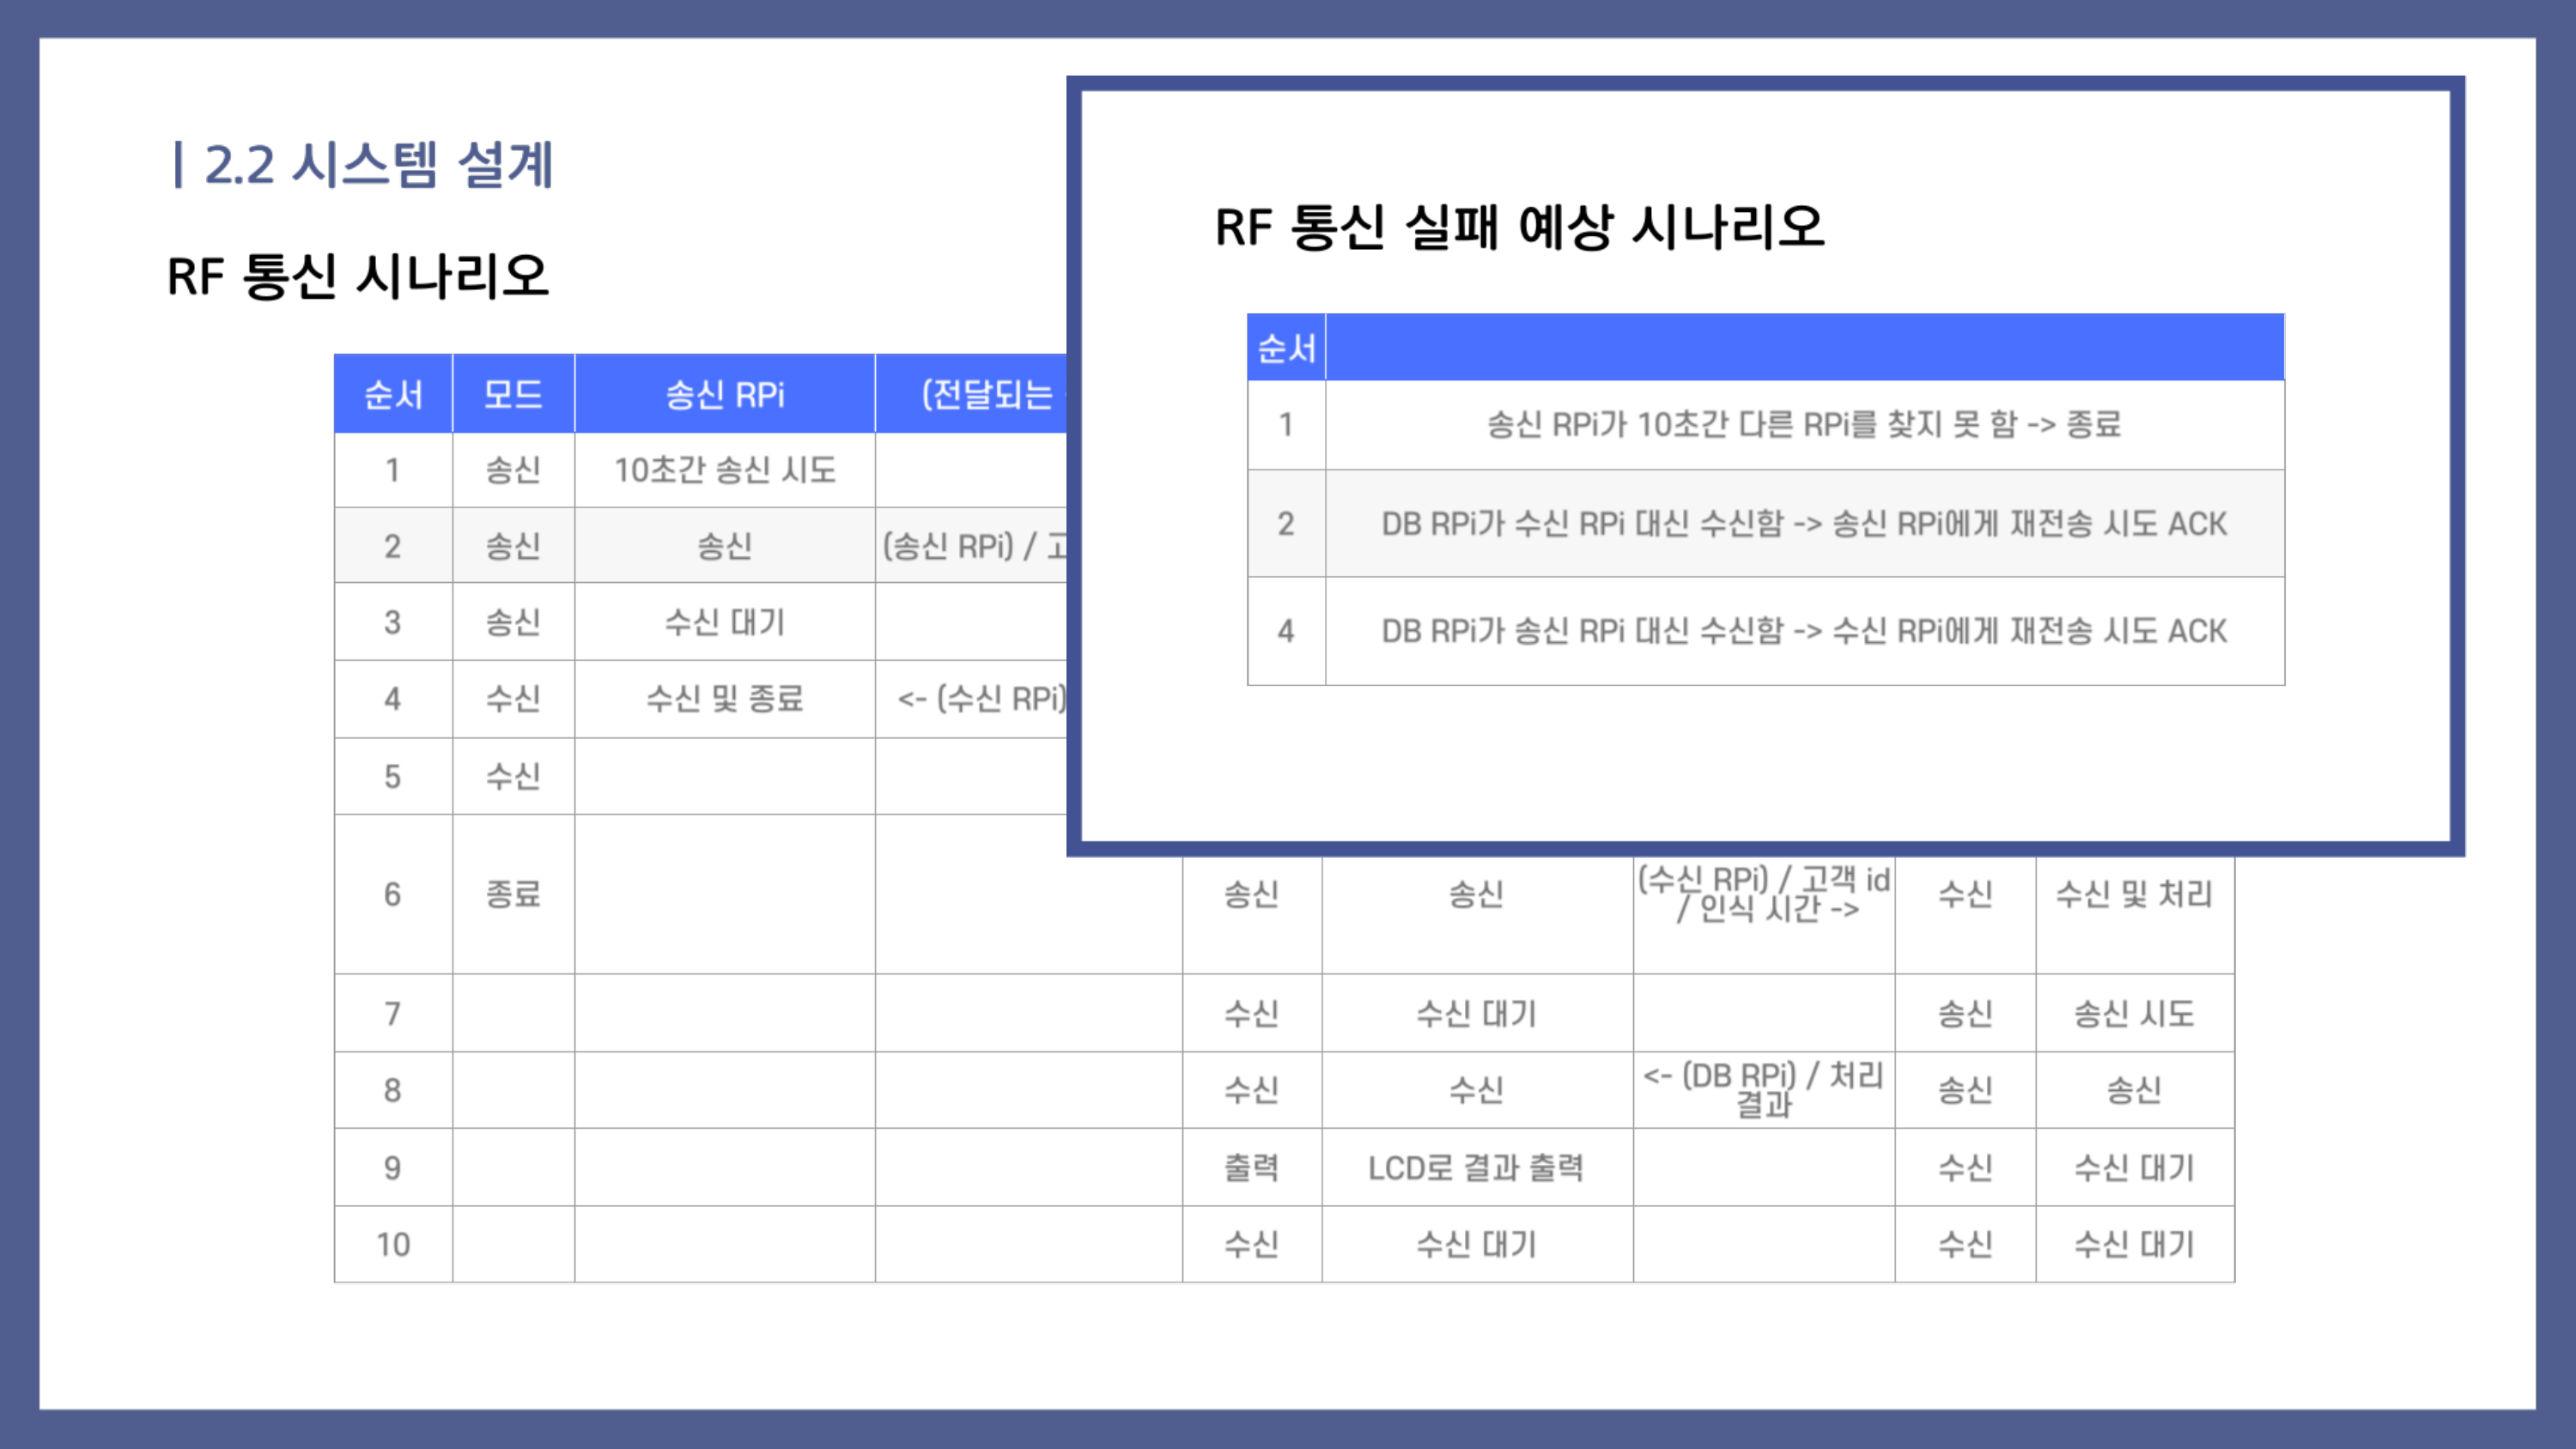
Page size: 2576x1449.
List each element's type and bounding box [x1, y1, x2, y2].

picture [93, 233, 575, 329]
text_box [0, 0, 2576, 1449]
picture [143, 120, 580, 216]
text_box [730, 76, 2576, 872]
